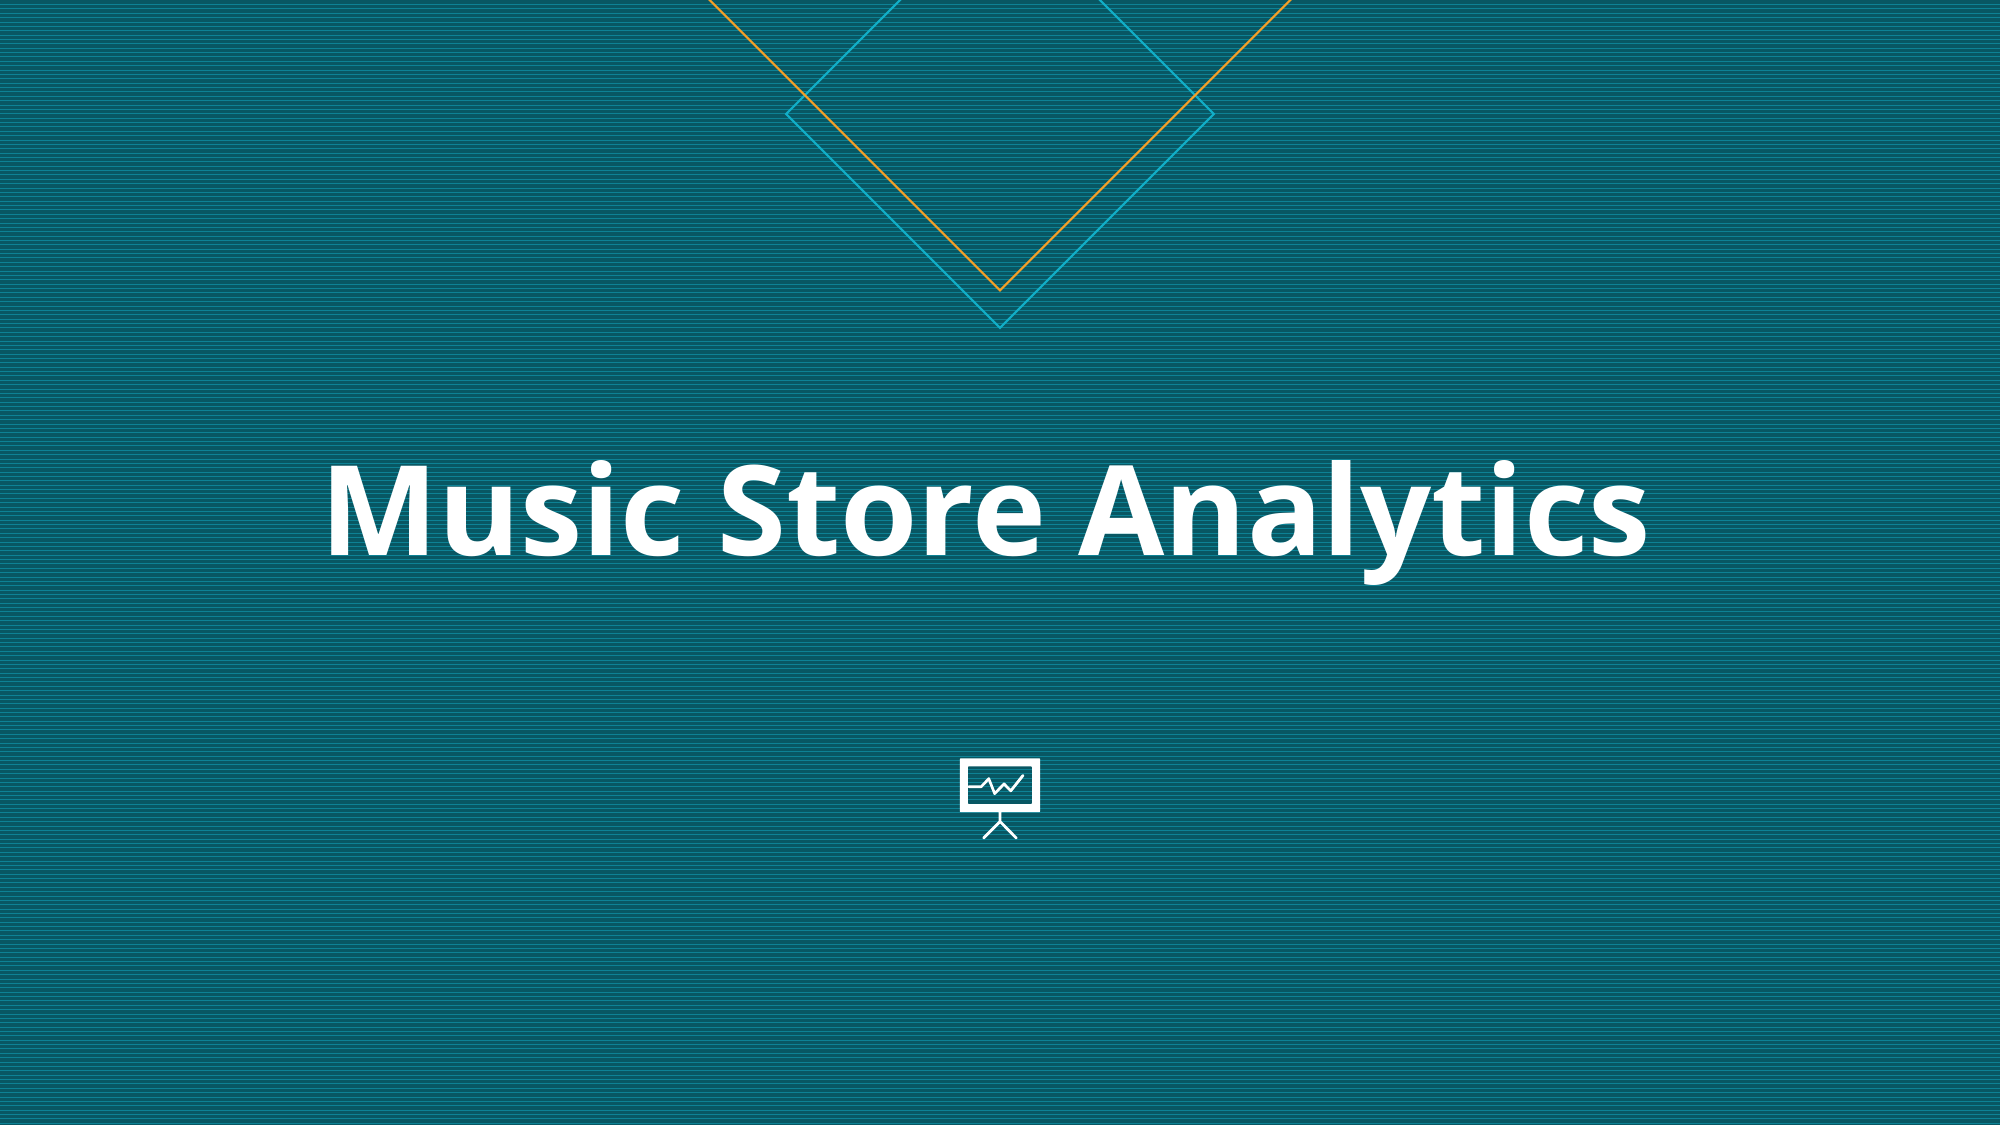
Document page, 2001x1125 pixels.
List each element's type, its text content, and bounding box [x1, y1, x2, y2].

text_box [784, 95, 1216, 330]
title Music Store Analytics [236, 447, 1737, 733]
text_box [708, 0, 1292, 292]
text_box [959, 758, 1041, 840]
